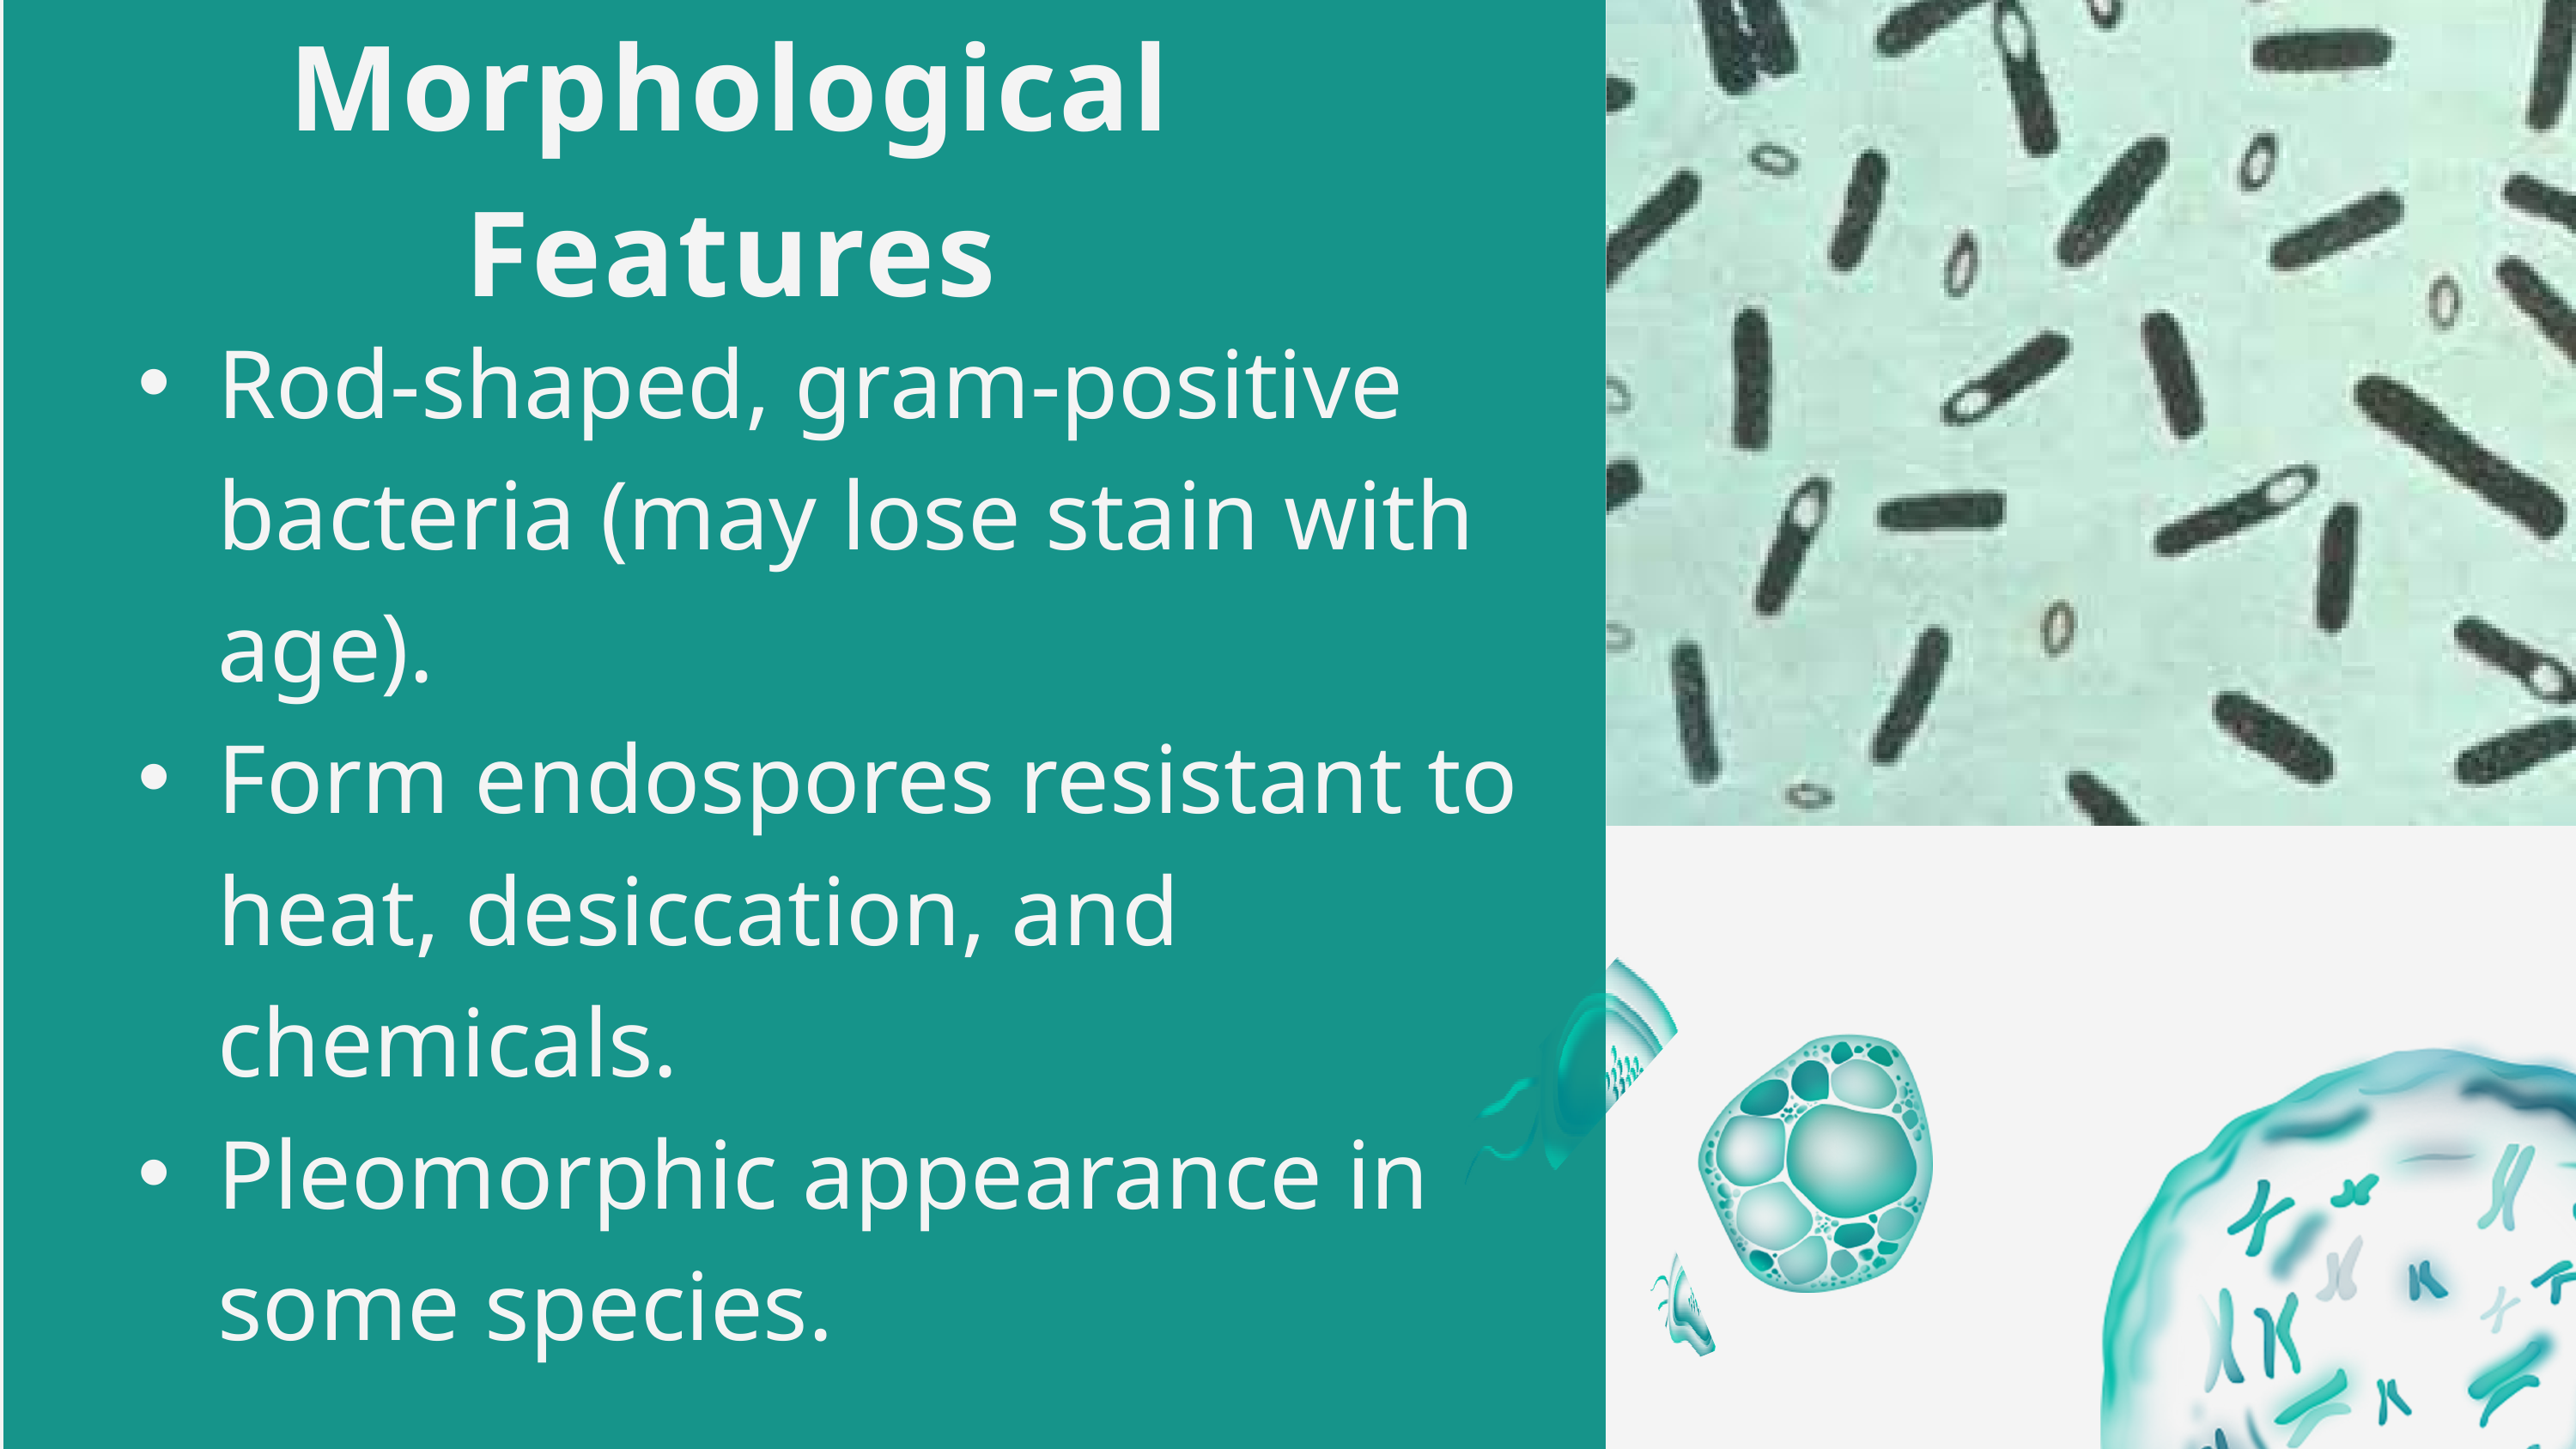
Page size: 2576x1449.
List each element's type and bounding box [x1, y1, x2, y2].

text_box [1613, 0, 2576, 826]
text_box [3, 0, 1607, 1449]
text_box [2100, 1034, 2576, 1449]
text_box [1637, 1242, 1717, 1365]
text_box [1698, 1034, 1933, 1293]
text_box [1613, 946, 1698, 1106]
